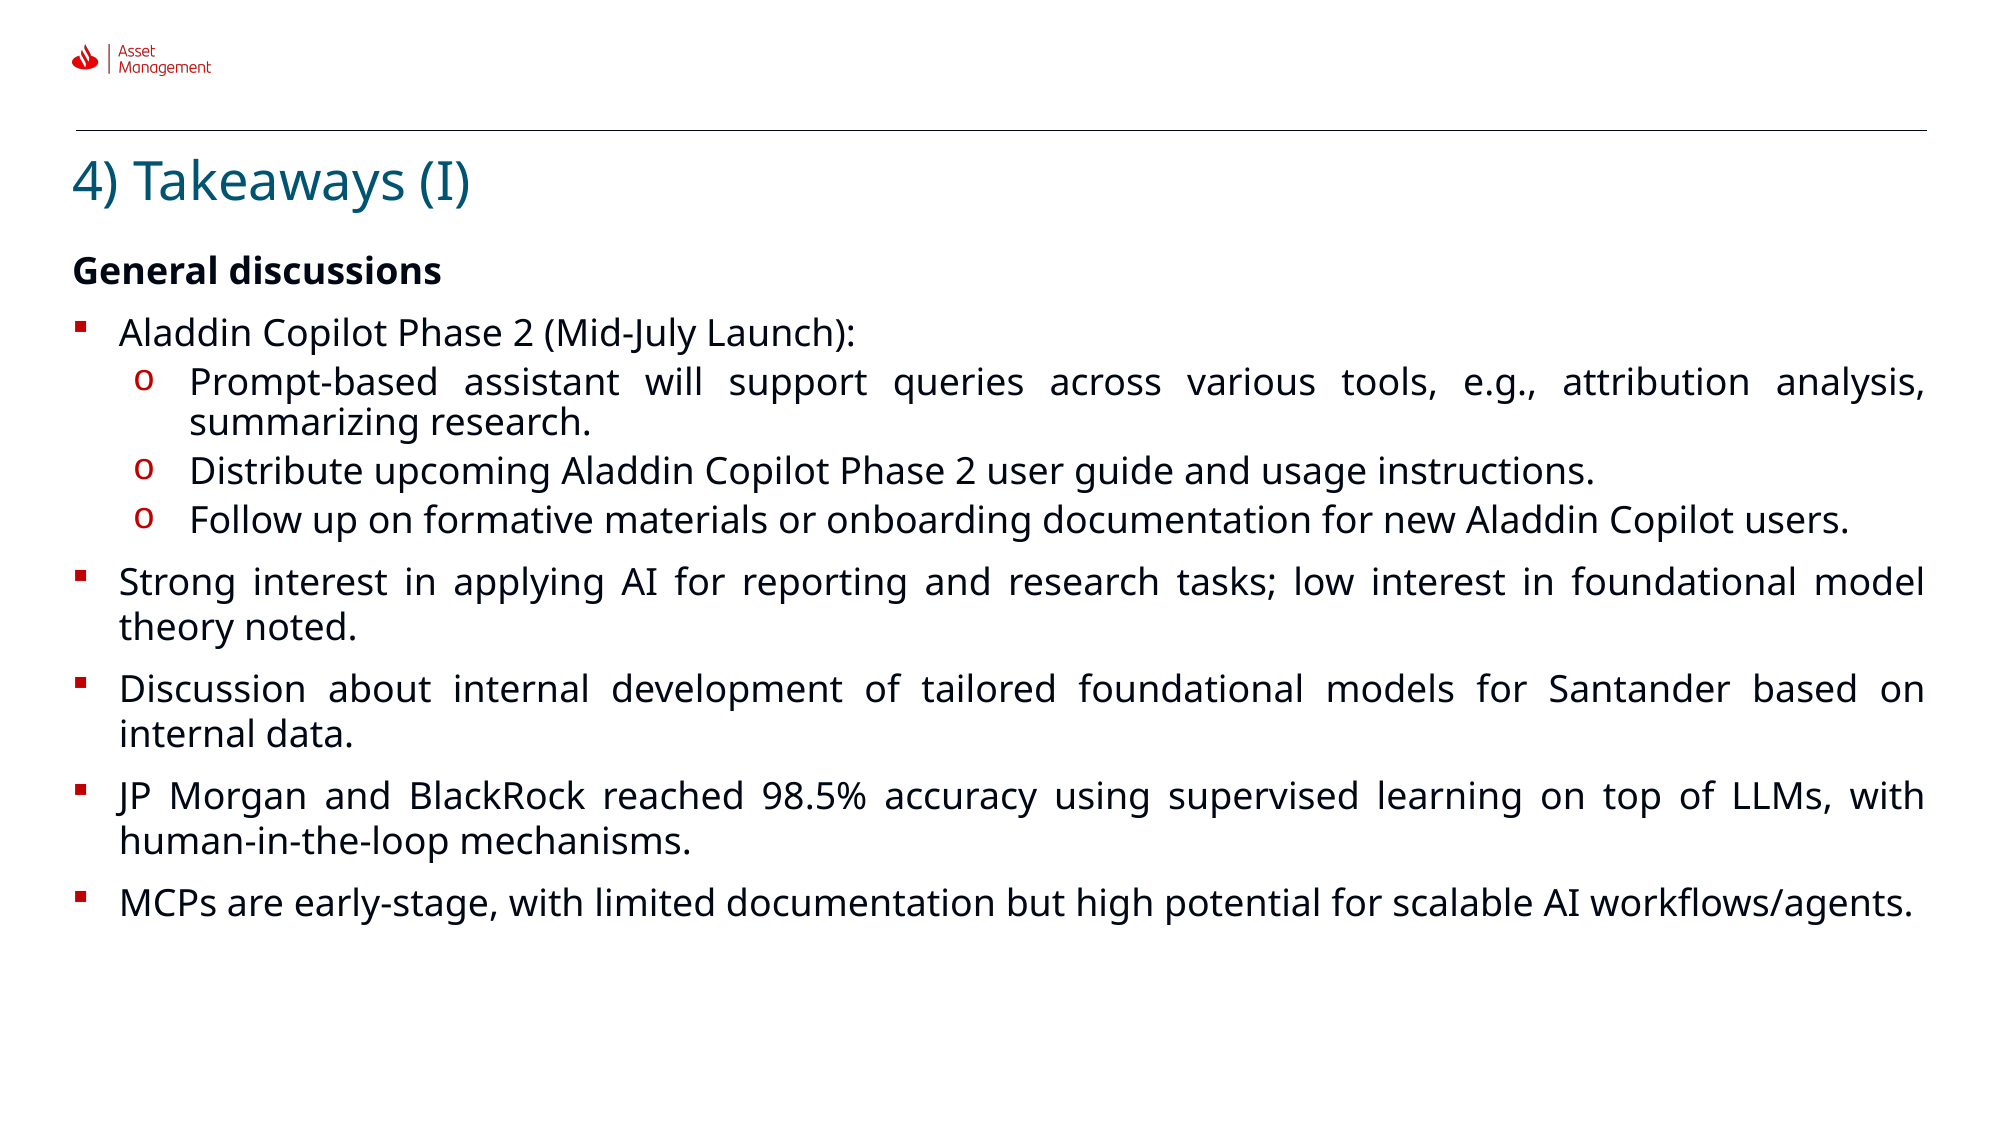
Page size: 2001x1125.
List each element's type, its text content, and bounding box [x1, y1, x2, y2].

picture [72, 44, 211, 76]
text_box General discussions Aladdin Copilot Phase 2 (Mid-July Launch): Prompt-based assistant will support queries across various tools, e.g., attribution analysis, summarizing research. Distribute upcoming Aladdin Copilot Phase 2 user guide and usage instructions. Follow up on formative materials or onboarding documentation for new Aladdin Copilot users. Strong interest in applying AI for reporting and research tasks; low interest in foundational model theory noted. Discussion about internal development of tailored foundational models for Santander based on internal data. JP Morgan and BlackRock reached 98.5% accuracy using supervised learning on top of LLMs, with human-in-the-loop mechanisms. MCPs are early-stage, with limited documentation but high potential for scalable AI workflows/agents. [71, 247, 1928, 1063]
title 4) Takeaways (I) [72, 154, 1928, 247]
